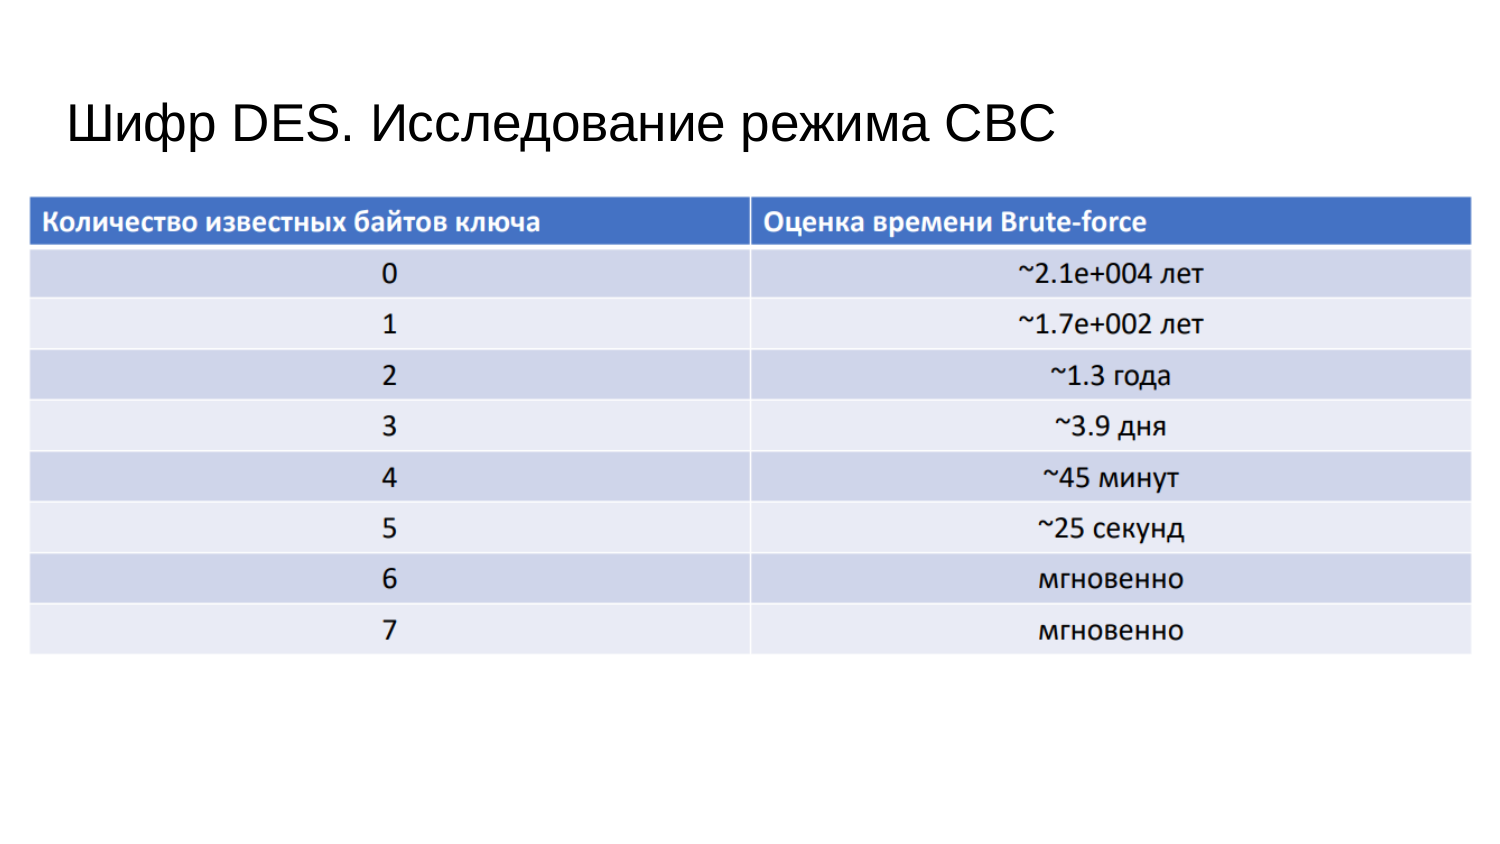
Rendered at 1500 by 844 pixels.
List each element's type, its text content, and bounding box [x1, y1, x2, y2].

picture [24, 191, 1476, 662]
title Шифр DES. Исследование режима CBС [51, 72, 1449, 167]
